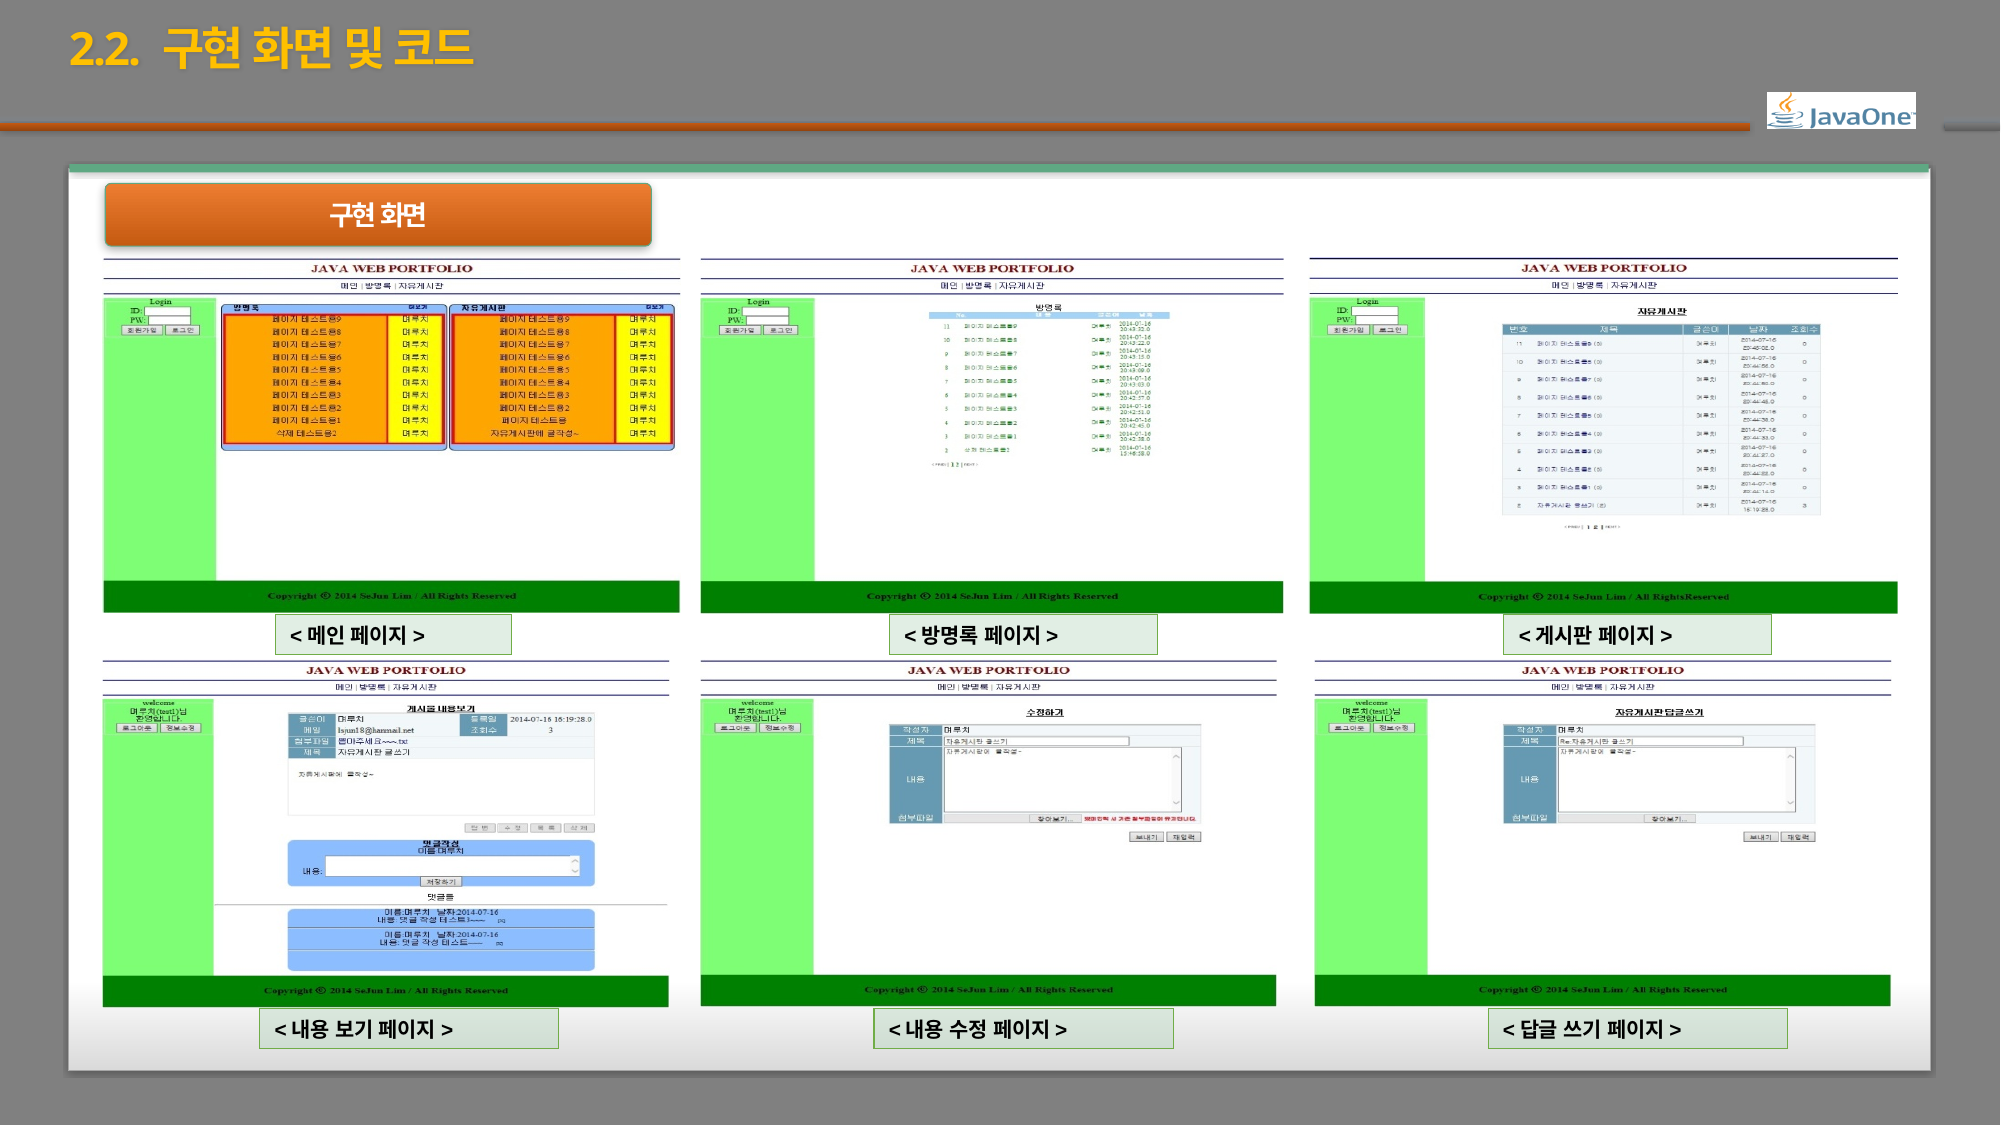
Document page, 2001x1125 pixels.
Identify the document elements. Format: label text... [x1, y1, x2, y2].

picture [1307, 257, 1898, 614]
title 2.2. 구현 화면 및 코드 [68, 10, 1488, 90]
picture [102, 257, 681, 613]
picture [1314, 659, 1892, 1007]
picture [102, 659, 670, 1008]
picture [700, 659, 1277, 1007]
picture [700, 257, 1284, 614]
picture [1767, 92, 1916, 129]
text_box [68, 163, 1931, 1071]
